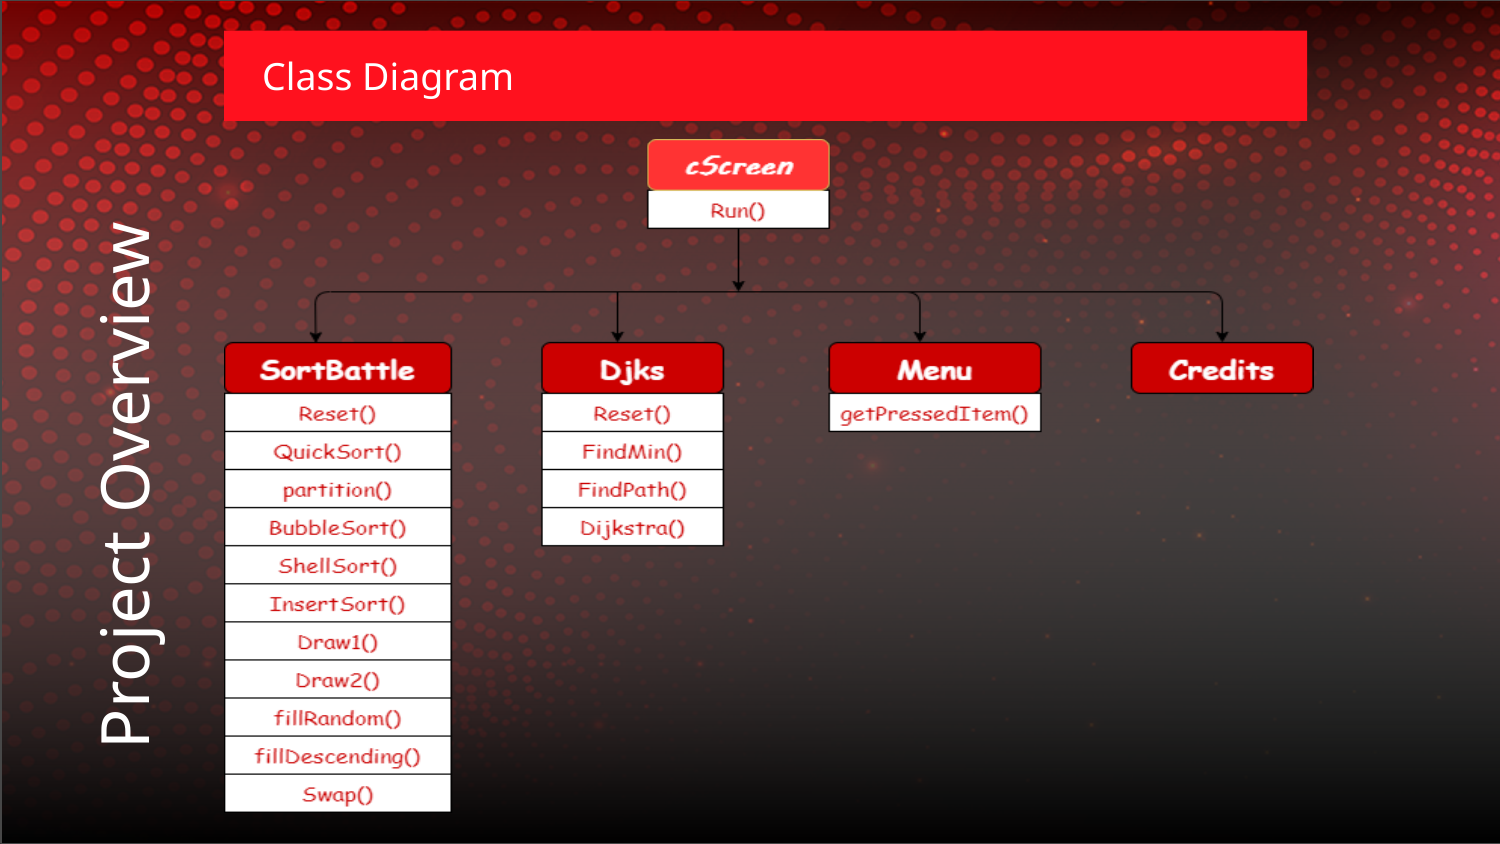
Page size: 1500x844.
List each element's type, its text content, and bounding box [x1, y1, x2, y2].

picture [2, 1, 1500, 77]
text_box Class Diagram [224, 30, 1308, 121]
picture [223, 139, 1314, 814]
title Project Overview [67, 67, 176, 765]
